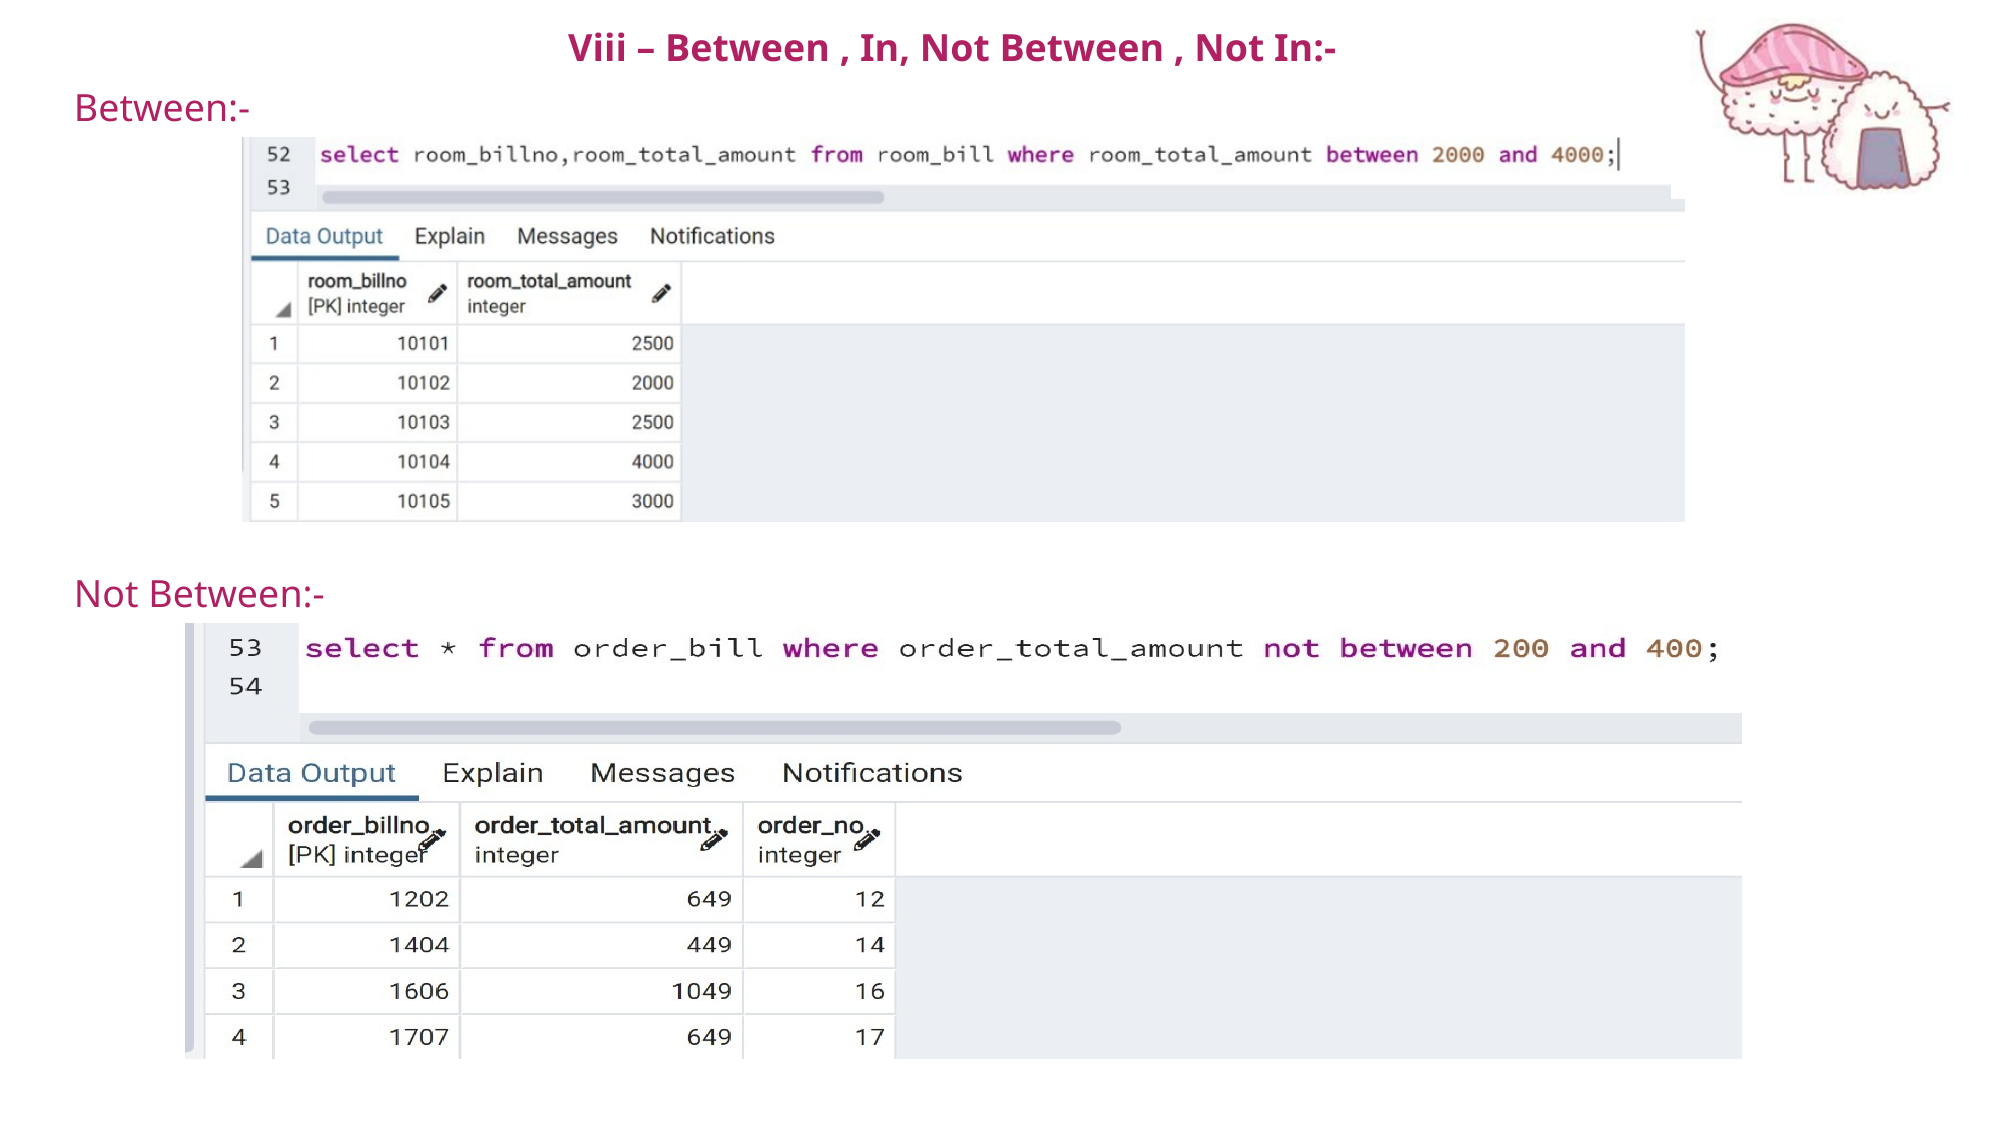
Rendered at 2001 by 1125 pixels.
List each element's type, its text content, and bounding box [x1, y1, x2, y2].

picture [185, 622, 1742, 1059]
text_box Not Between:- [59, 562, 1060, 623]
picture [242, 16, 1973, 522]
text_box Viii – Between , In, Not Between , Not In:- [553, 16, 1554, 77]
text_box Between:- [59, 76, 1074, 137]
